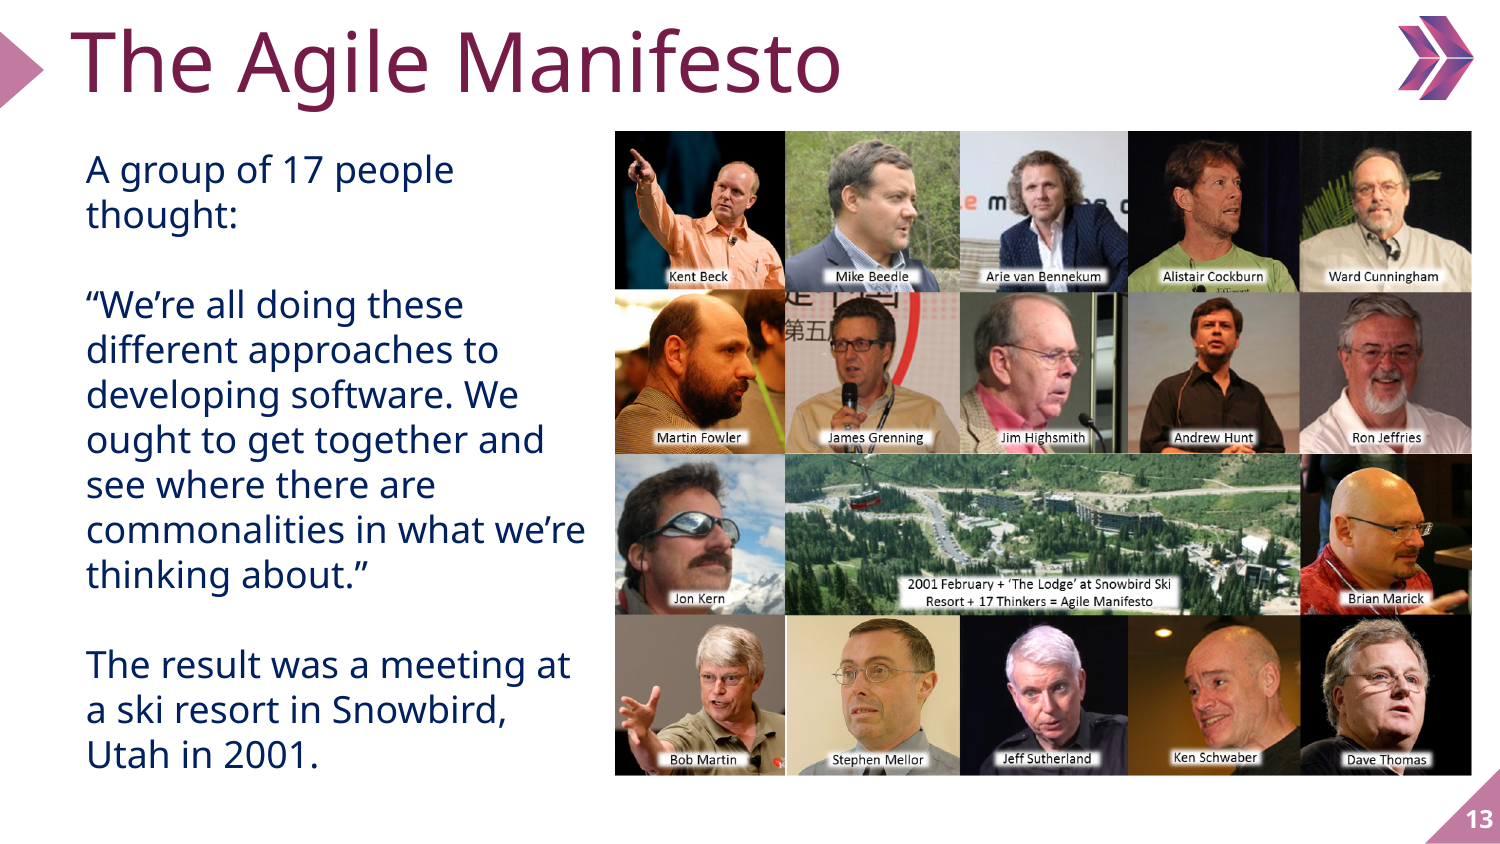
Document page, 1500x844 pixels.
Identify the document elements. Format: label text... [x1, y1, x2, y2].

picture [614, 130, 1472, 778]
picture [1398, 16, 1474, 100]
text_box The Agile Manifesto [70, 28, 1121, 131]
slide_number 13 [1418, 760, 1494, 838]
text_box A group of 17 people thought: “We’re all doing these different approaches to developing software. We ought to get together and see where there are commonalities in what we’re thinking about.” The result was a meeting at a ski resort in Snowbird, Utah in 2001. [70, 131, 612, 777]
